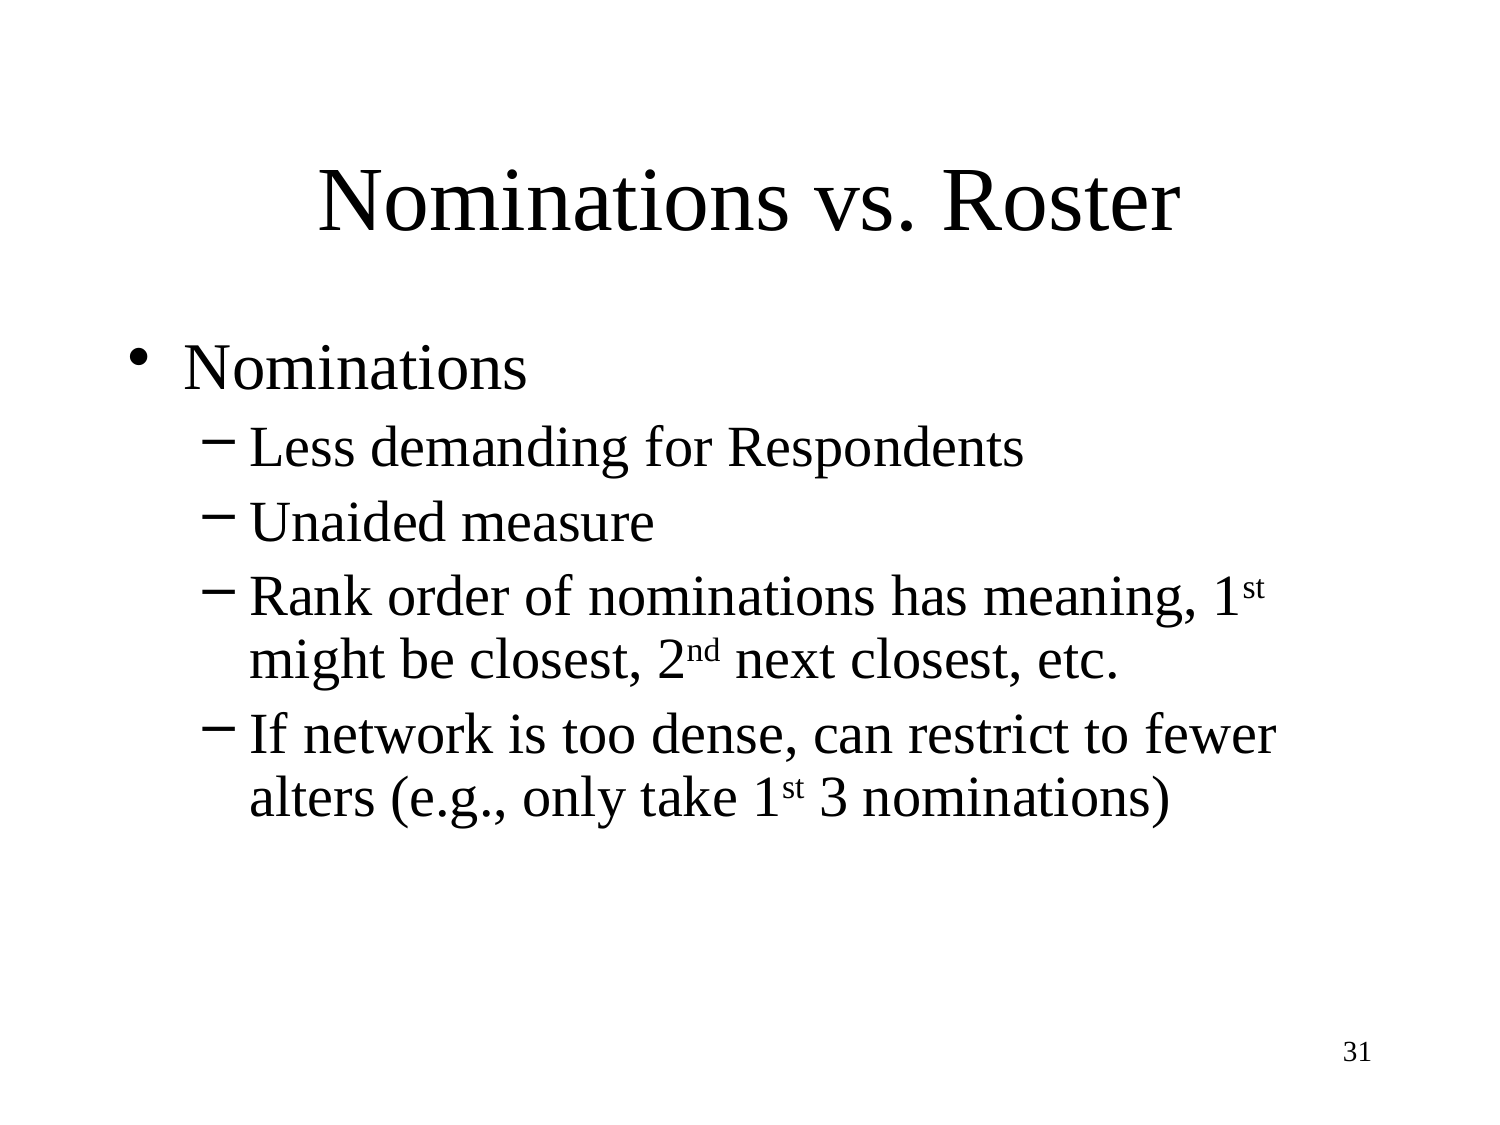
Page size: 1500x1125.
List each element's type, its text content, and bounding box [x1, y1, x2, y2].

slide_number 31 [1074, 1024, 1388, 1101]
title Nominations vs. Roster [112, 99, 1388, 288]
list Nominations Less demanding for Respondents Unaided measure Rank order of nominations has meaning, 1st might be closest, 2nd next closest, etc. If network is too dense, can restrict to fewer alters (e.g., only take 1st 3 nominations) [112, 324, 1388, 1000]
